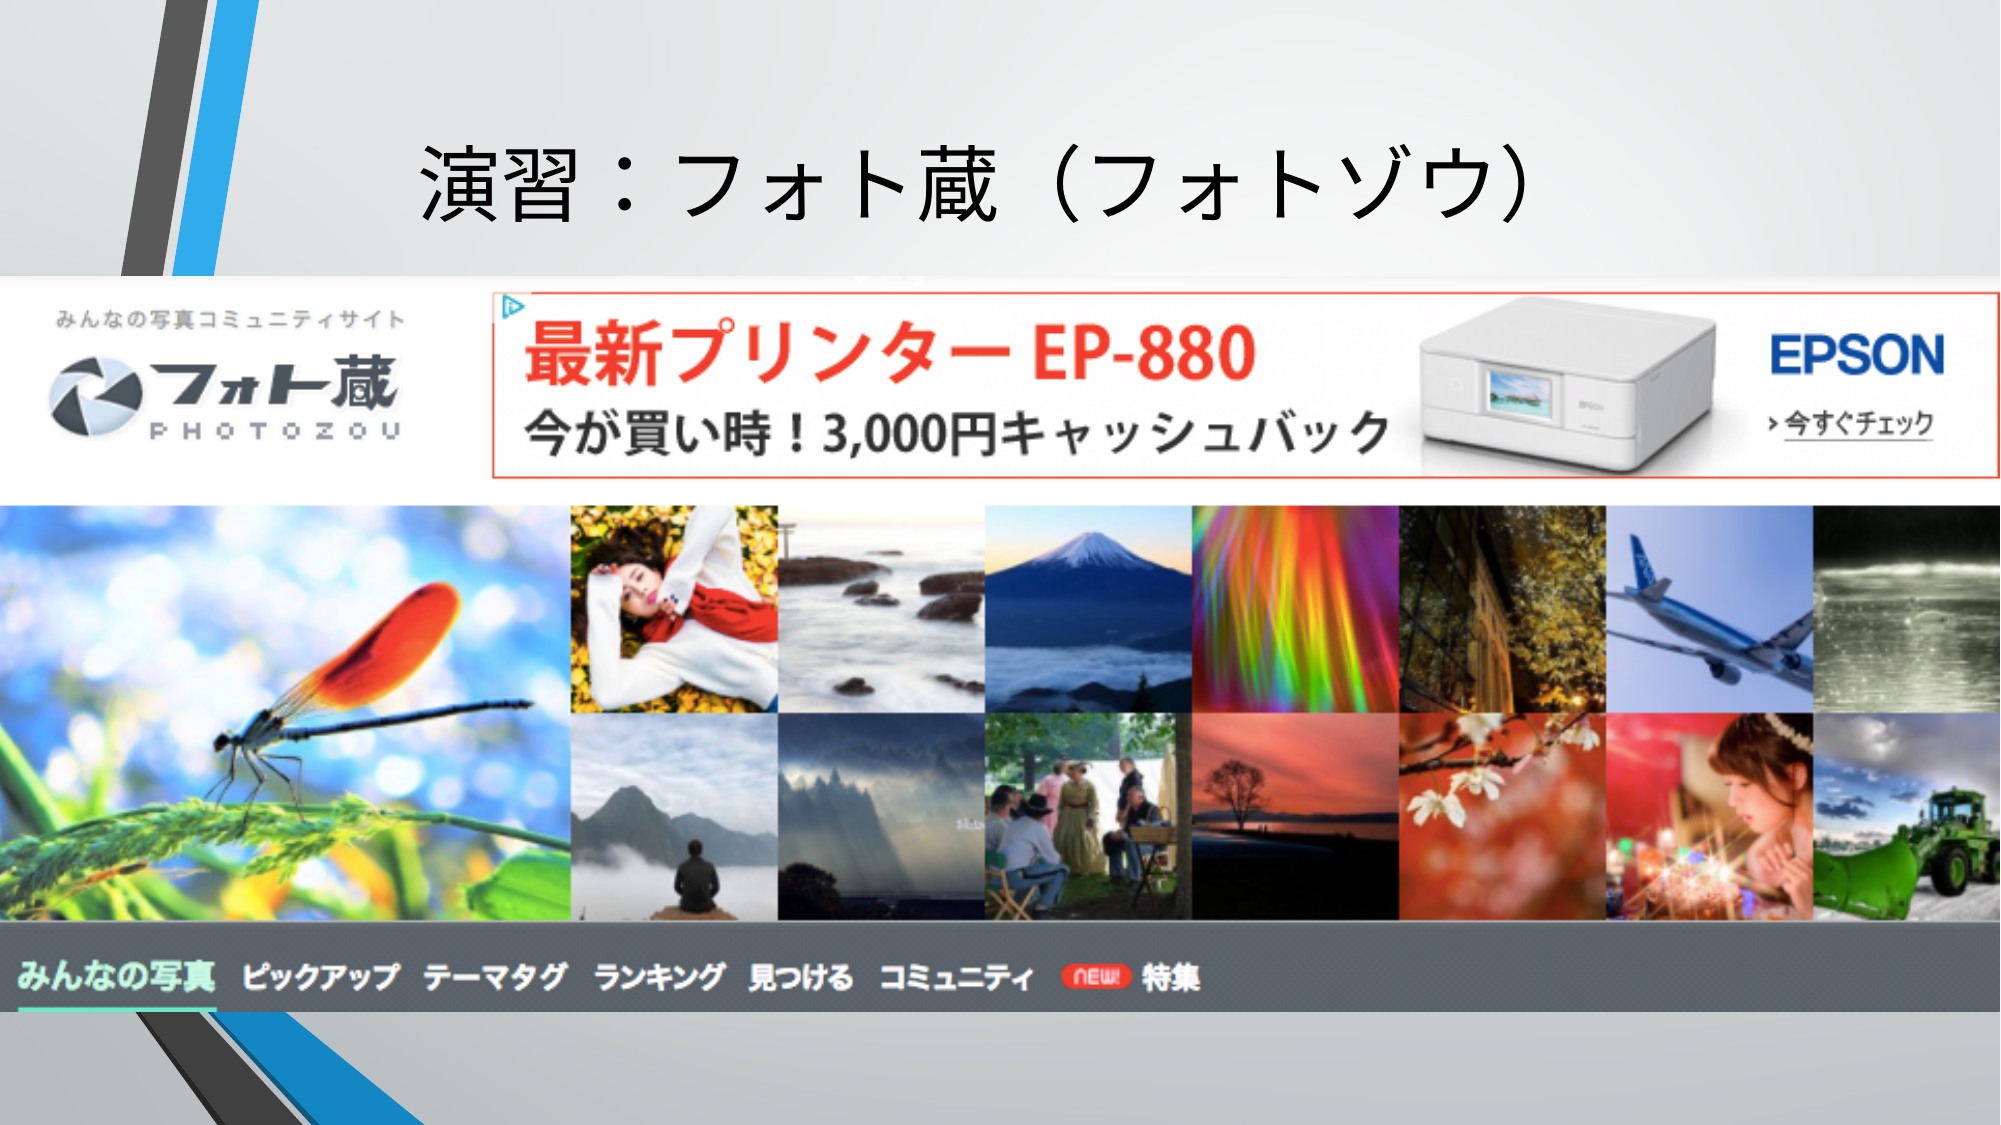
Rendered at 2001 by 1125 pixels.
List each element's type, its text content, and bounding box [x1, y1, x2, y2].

picture [0, 276, 2000, 1012]
title 演習：フォト蔵（フォトゾウ） [178, 37, 1822, 276]
